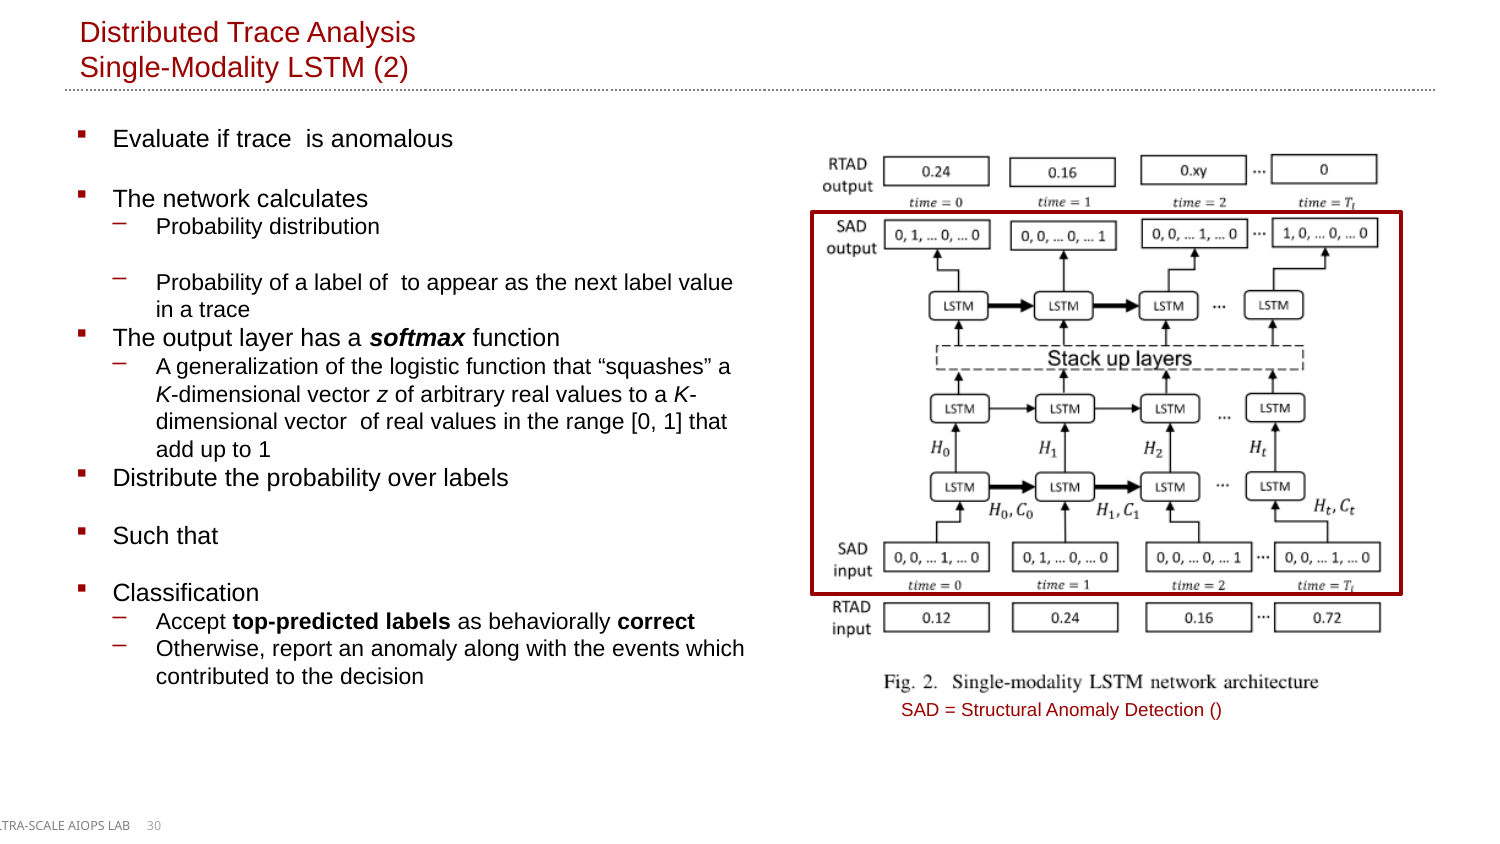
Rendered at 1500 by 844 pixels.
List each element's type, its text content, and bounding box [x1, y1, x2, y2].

title Distributed Trace Analysis Single-Modality LSTM (2) [64, 0, 1435, 91]
picture [799, 142, 1415, 709]
